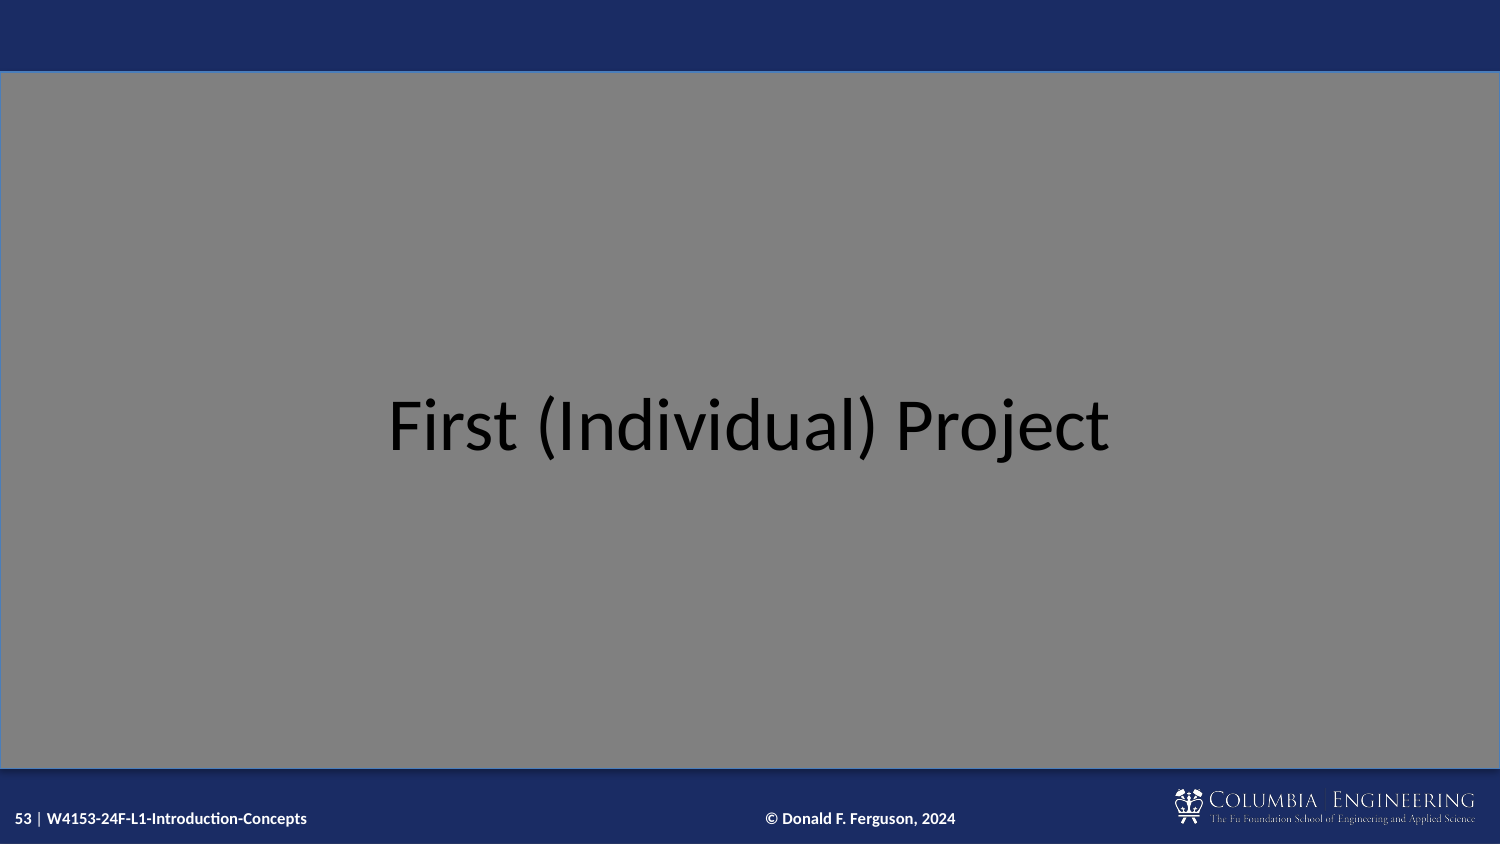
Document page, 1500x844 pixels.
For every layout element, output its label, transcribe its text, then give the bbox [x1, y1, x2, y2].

text_box First (Individual) Project [0, 71, 1500, 769]
text_box [1113, 776, 1500, 844]
text_box 53 | W4153-24F-L1-Introduction-Concepts © Donald F. Ferguson, 2024 [0, 777, 1113, 844]
picture [1174, 787, 1475, 825]
